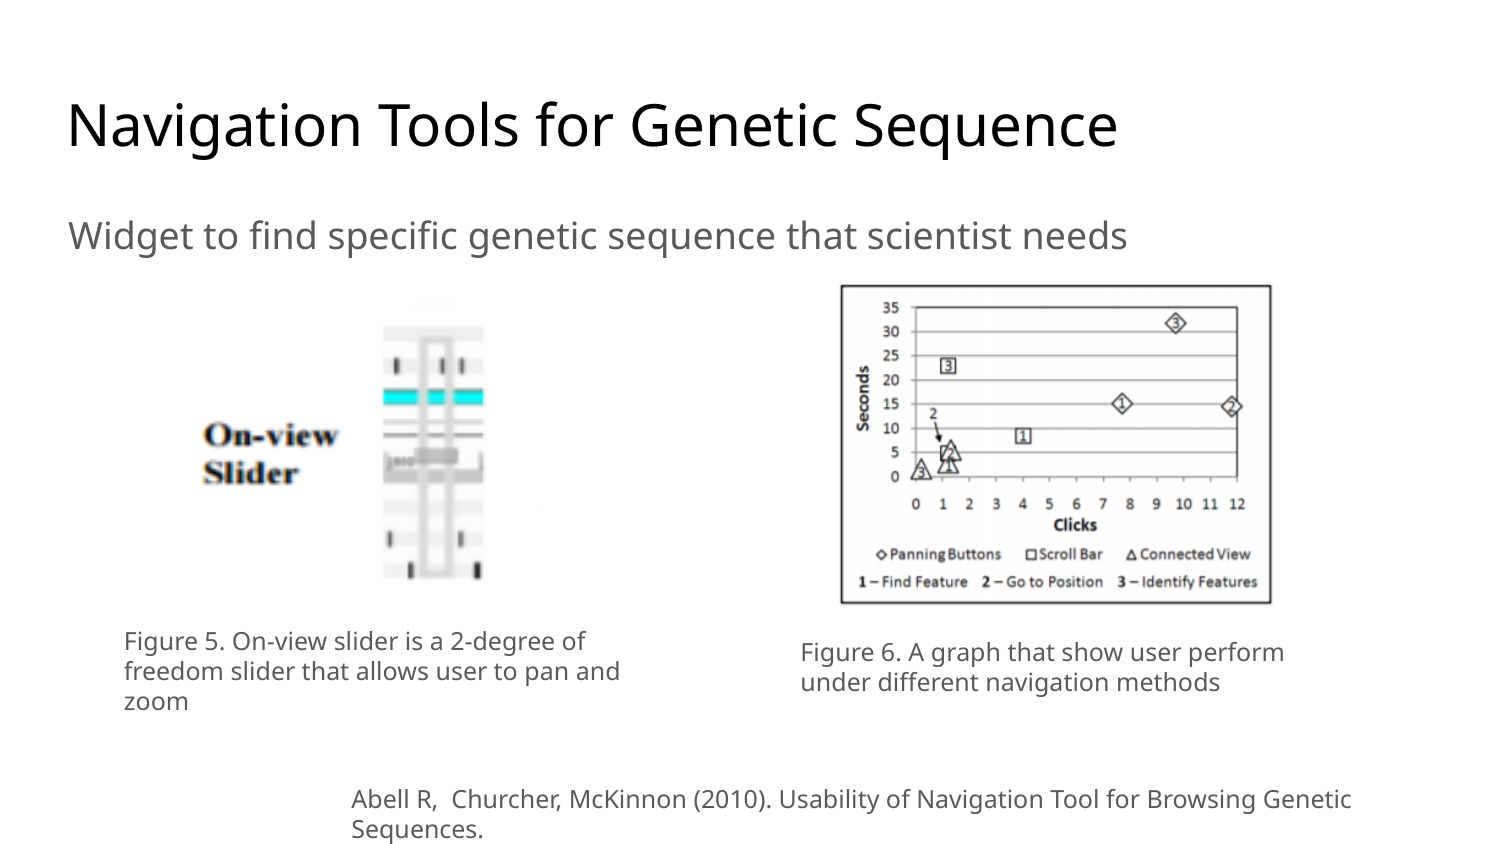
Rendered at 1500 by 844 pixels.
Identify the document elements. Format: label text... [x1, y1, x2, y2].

picture [187, 303, 538, 600]
text_box Abell R, Churcher, McKinnon (2010). Usability of Navigation Tool for Browsing Genetic Sequences. [336, 776, 1471, 822]
text_box Figure 6. A graph that show user perform under different navigation methods [785, 621, 1376, 694]
picture [836, 279, 1277, 613]
text_box Navigation Tools for Genetic Sequence [51, 72, 1449, 167]
text_box Figure 5. On-view slider is a 2-degree of freedom slider that allows user to pan and zoom [108, 610, 656, 683]
text_box Widget to find specific genetic sequence that scientist needs [53, 197, 1235, 270]
